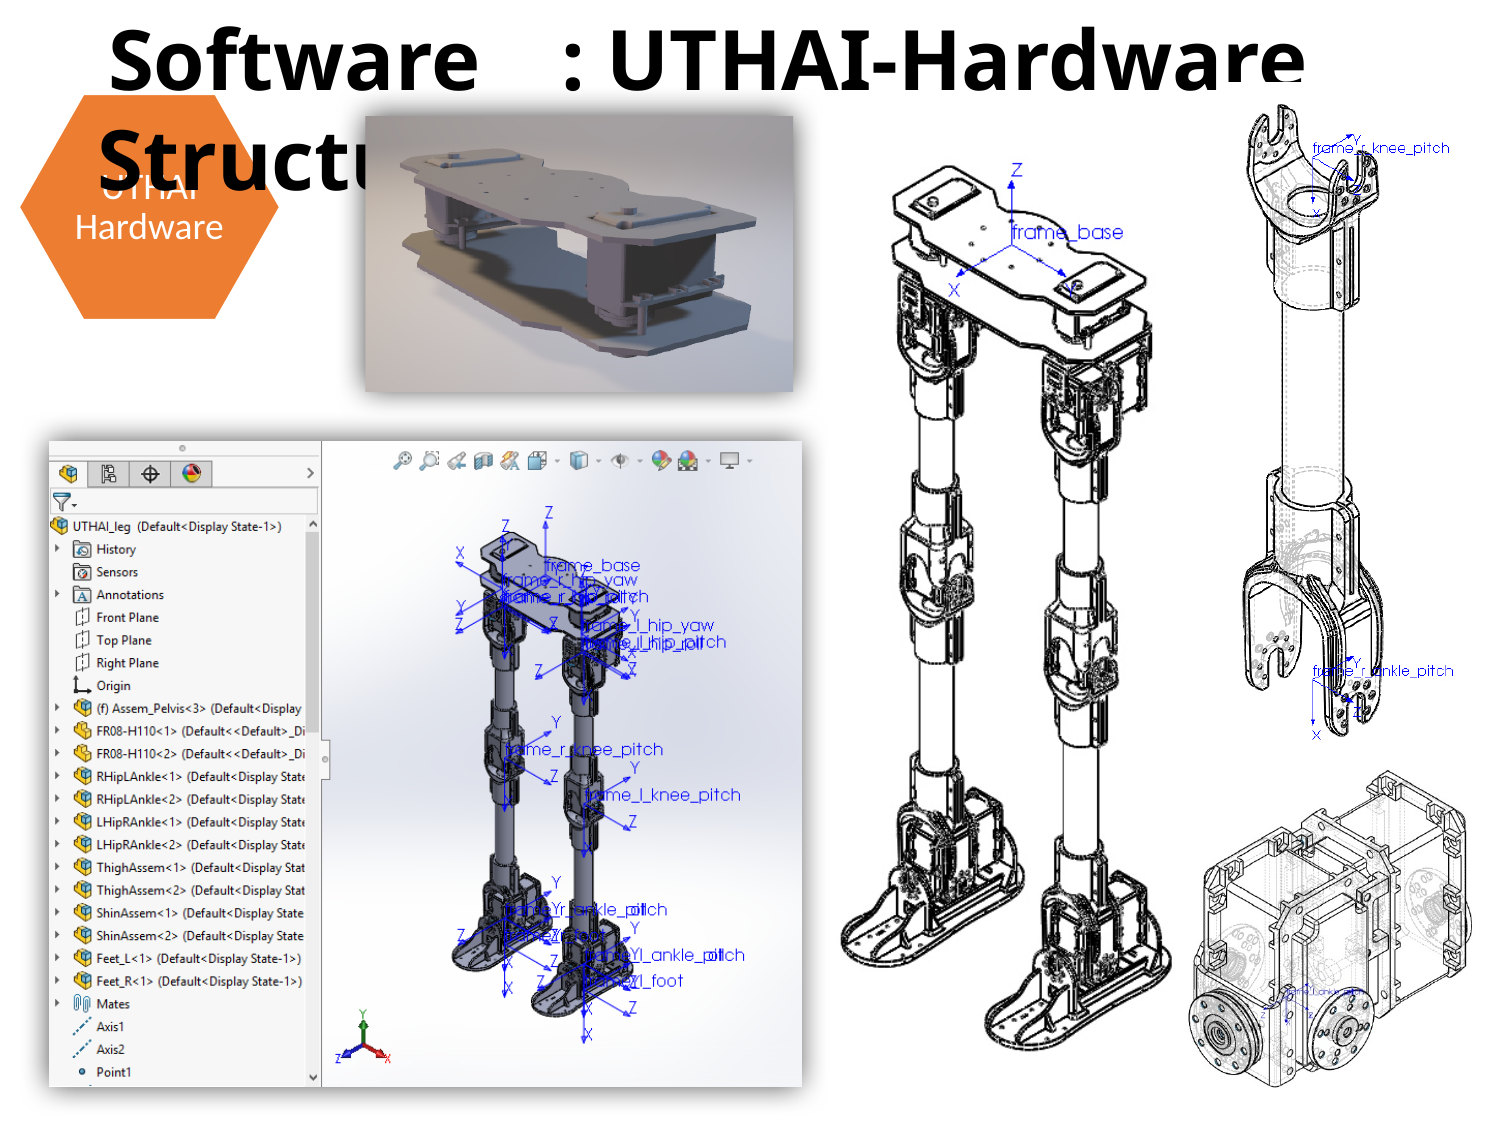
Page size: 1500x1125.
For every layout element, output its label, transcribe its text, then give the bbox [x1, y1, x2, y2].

picture [836, 131, 1177, 1078]
picture [49, 441, 802, 1087]
slide_number 9 [1059, 1042, 1397, 1103]
text_box Software Structure [0, 0, 590, 215]
text_box : UTHAI-Hardware [590, 0, 1480, 115]
picture [365, 116, 794, 392]
picture [1182, 82, 1480, 1093]
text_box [18, 94, 280, 321]
